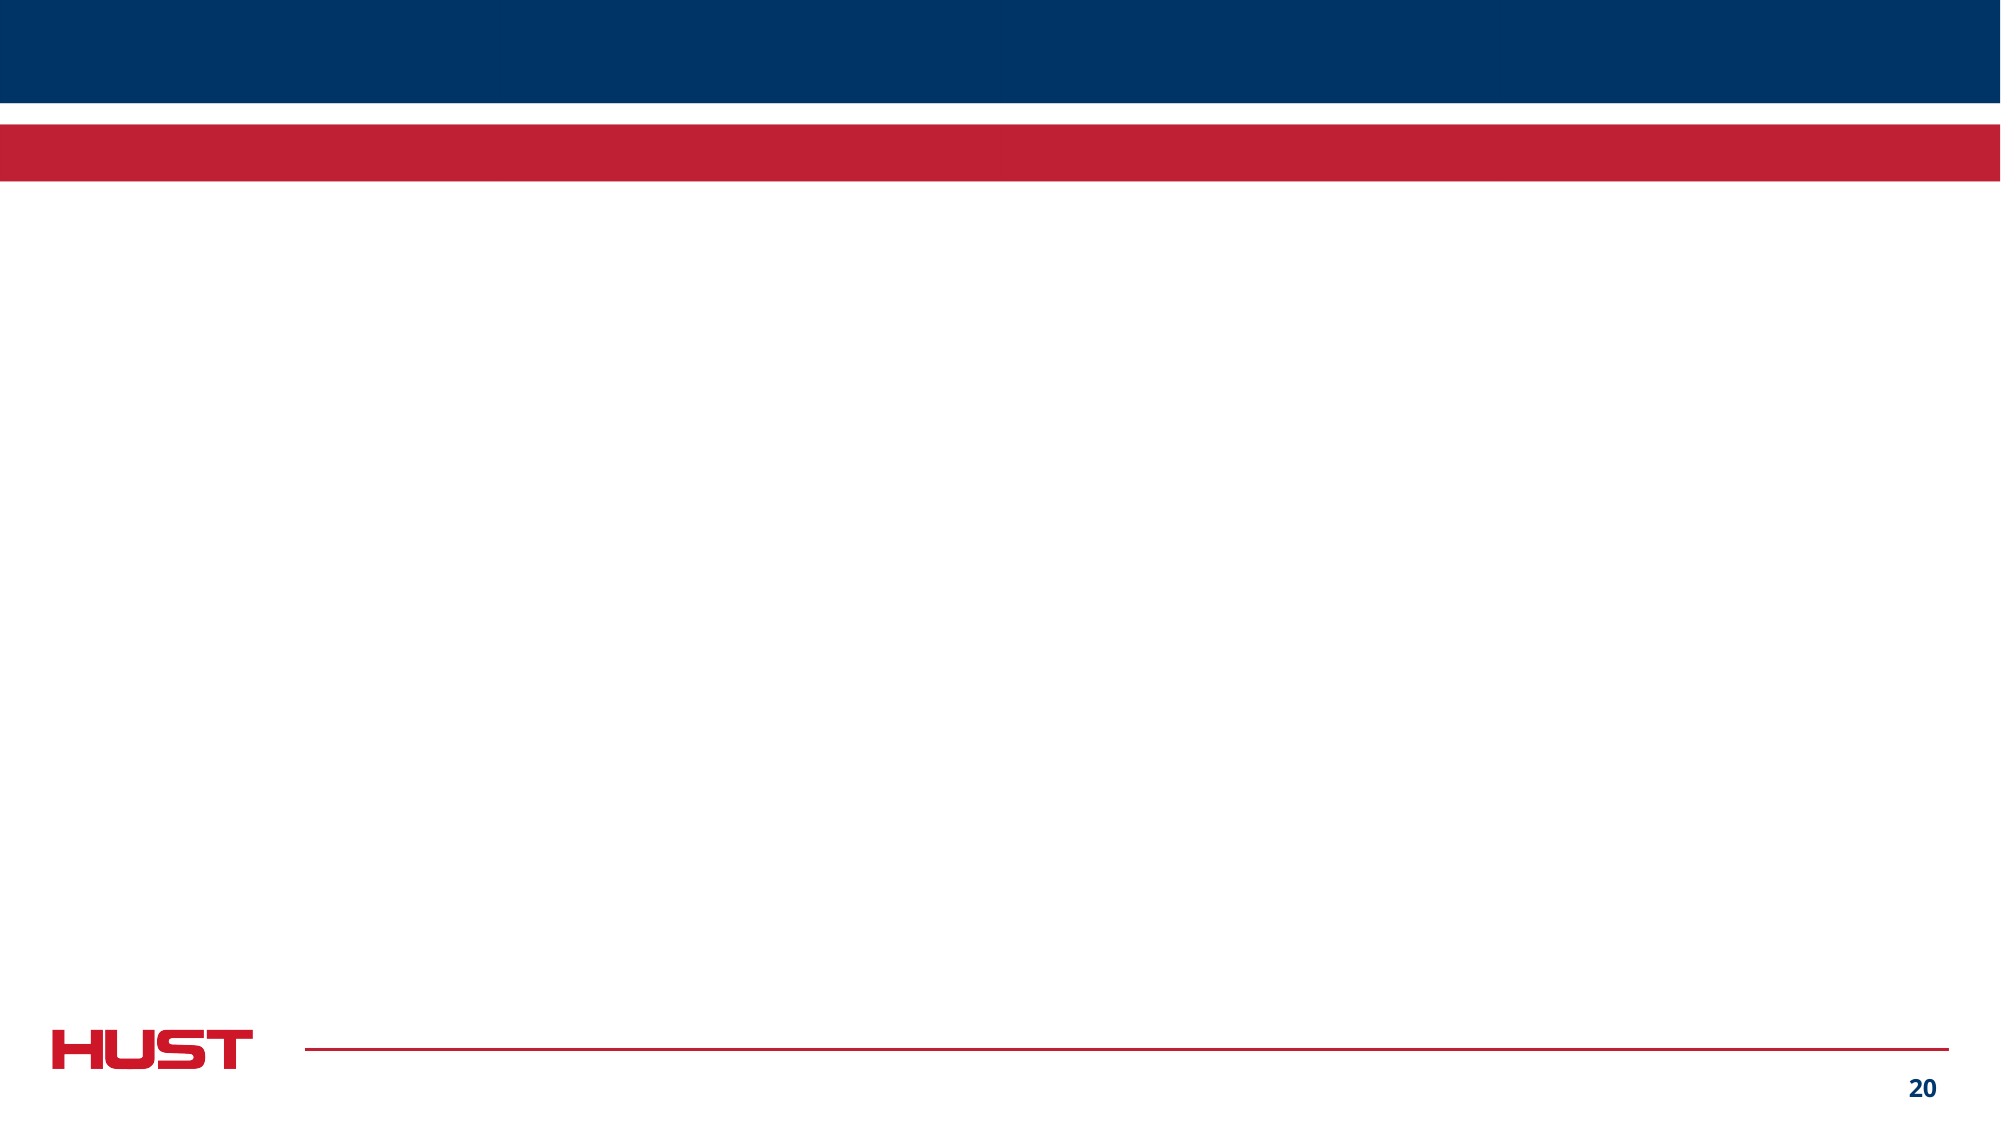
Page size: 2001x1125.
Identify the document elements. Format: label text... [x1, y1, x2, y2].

picture [0, 0, 2001, 1125]
slide_number 20 [1502, 1065, 1953, 1125]
